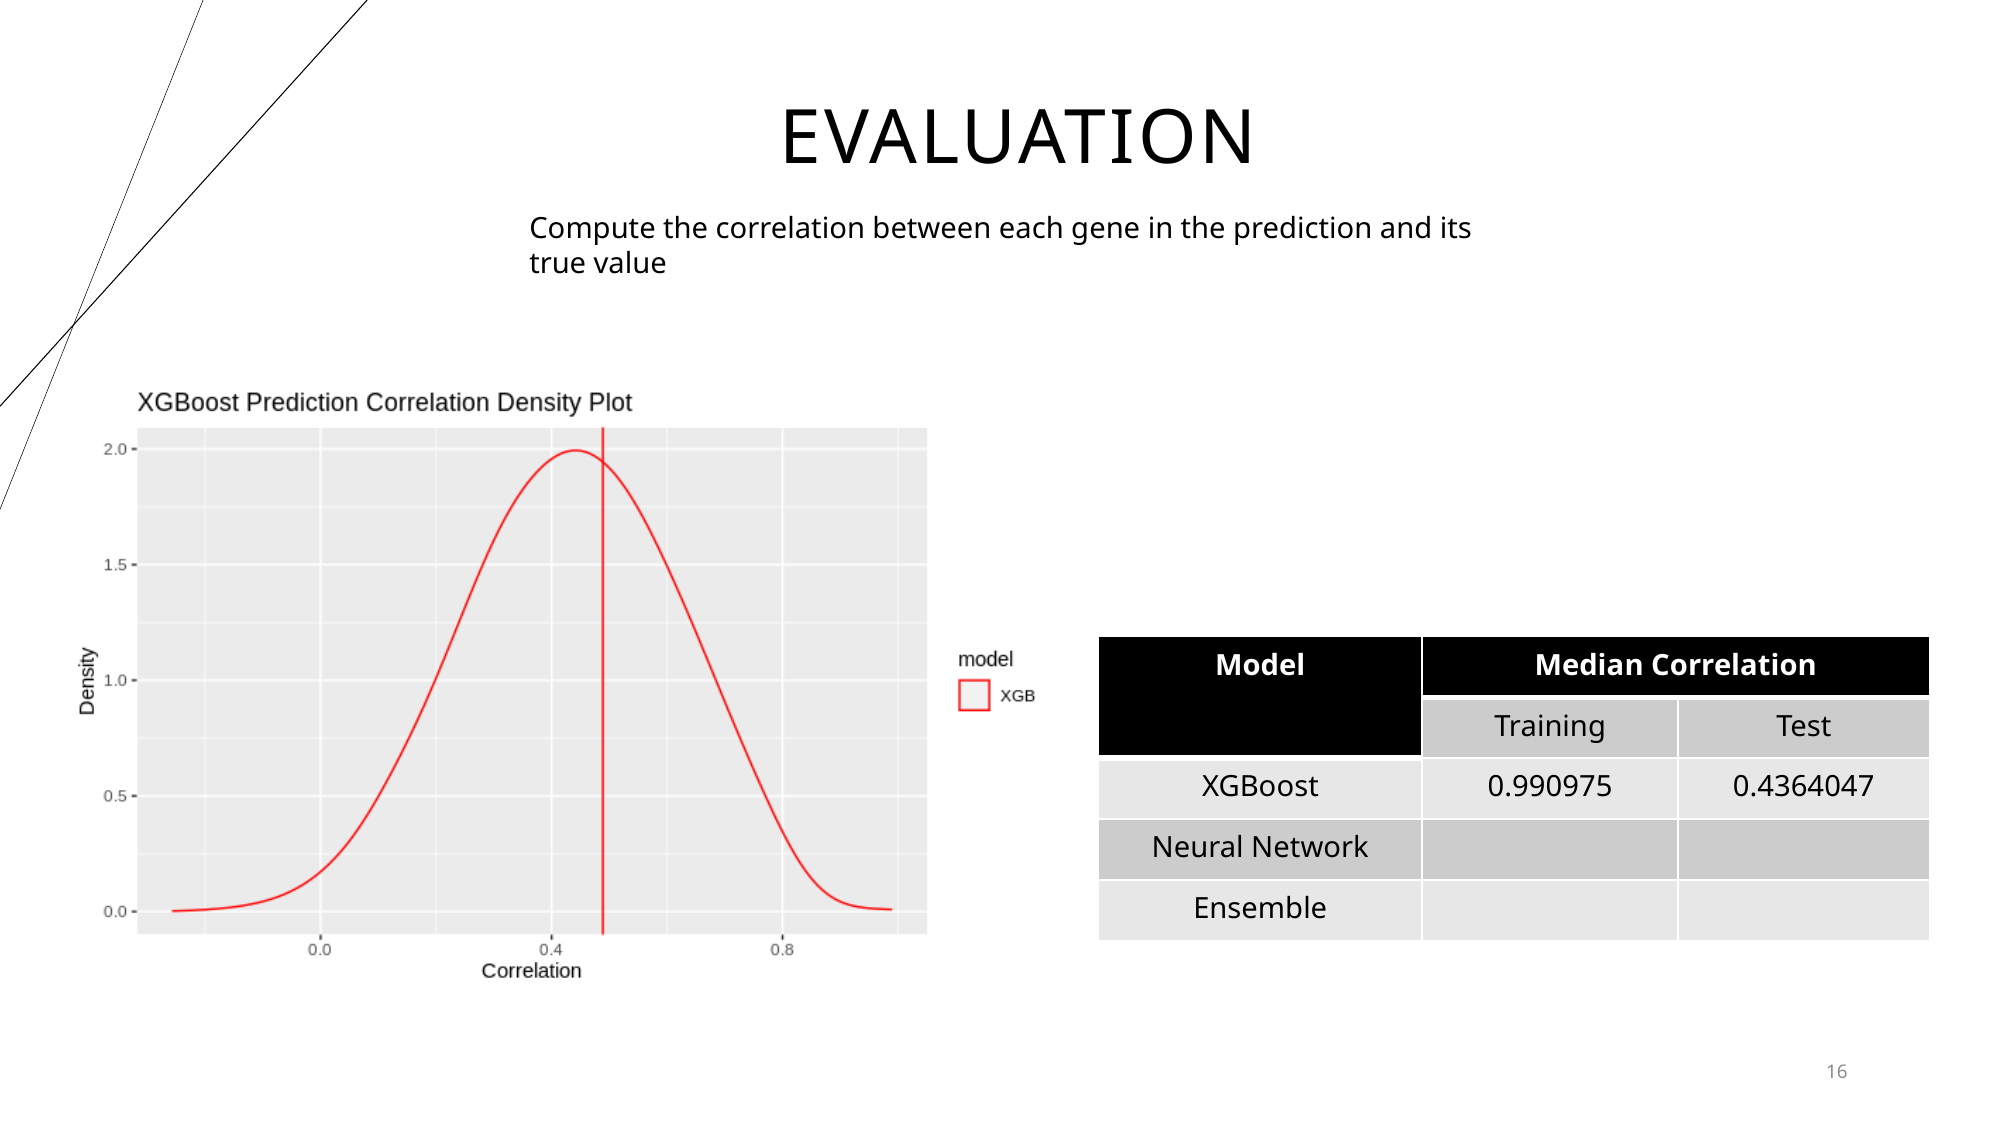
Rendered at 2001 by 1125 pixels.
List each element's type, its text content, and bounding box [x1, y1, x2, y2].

table_cell 0.990975 [1423, 759, 1677, 818]
slide_number 16 [1412, 1042, 1863, 1103]
table_cell 0.4364047 [1679, 759, 1929, 818]
table_header Median Correlation [1423, 637, 1929, 695]
table_cell [1423, 881, 1677, 940]
text_box Compute the correlation between each gene in the prediction and its true value [514, 202, 1550, 288]
table_cell Training [1423, 700, 1677, 757]
table_cell [1423, 820, 1677, 879]
table_cell [1679, 820, 1929, 879]
title Evaluation [699, 50, 1338, 202]
picture [70, 383, 1057, 992]
table_cell [1679, 881, 1929, 940]
table_cell Neural Network [1099, 820, 1421, 879]
table_cell Test [1679, 700, 1929, 757]
table_header Model [1099, 637, 1421, 755]
table_cell Ensemble [1099, 881, 1421, 940]
table_cell XGBoost [1099, 761, 1421, 818]
